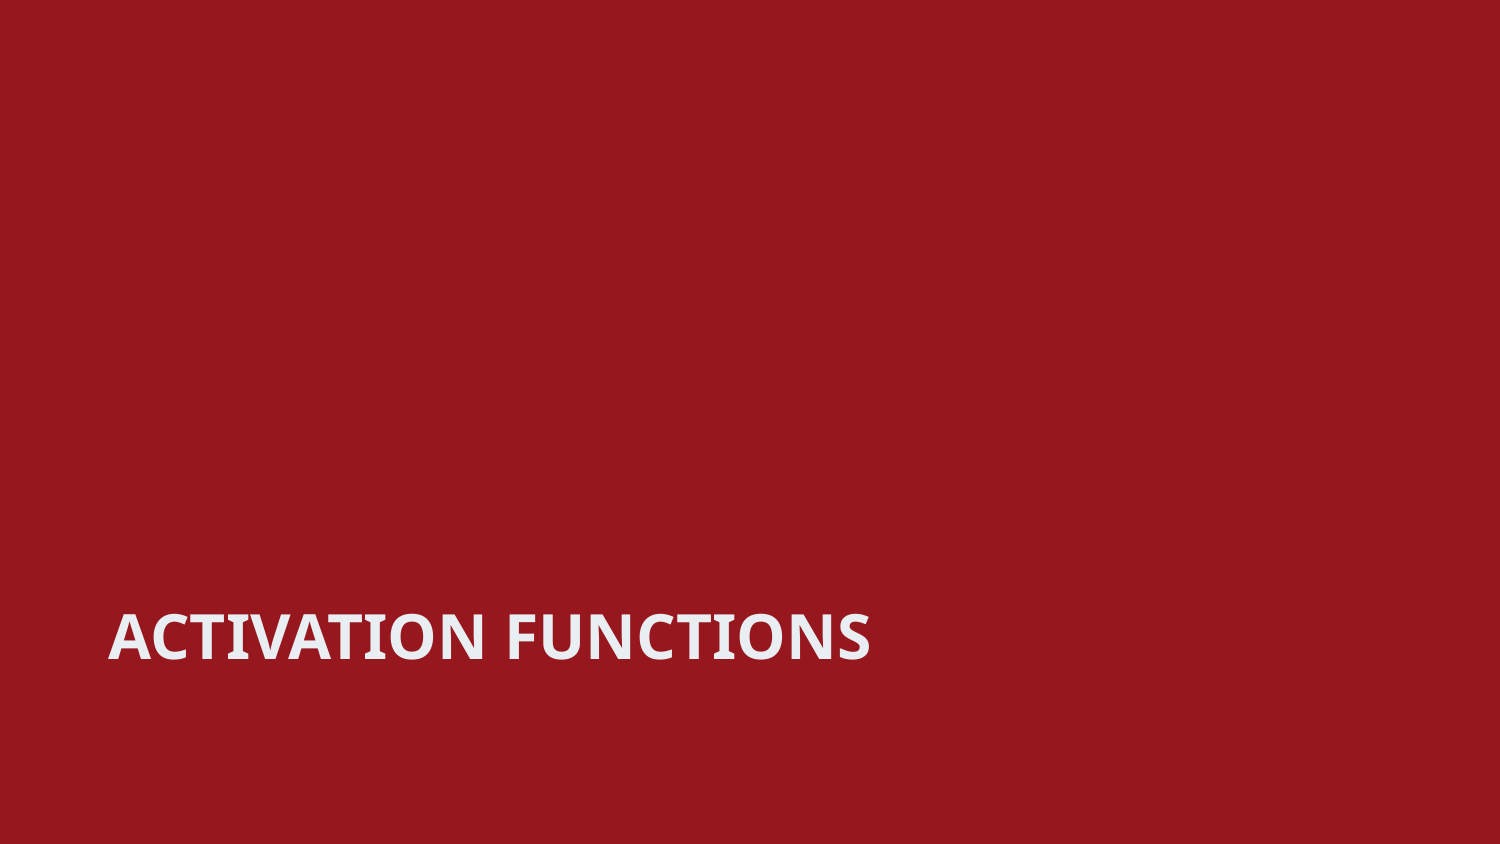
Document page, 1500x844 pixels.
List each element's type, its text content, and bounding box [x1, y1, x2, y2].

text_box ACTIVATION FUNCTIONS [93, 581, 967, 687]
